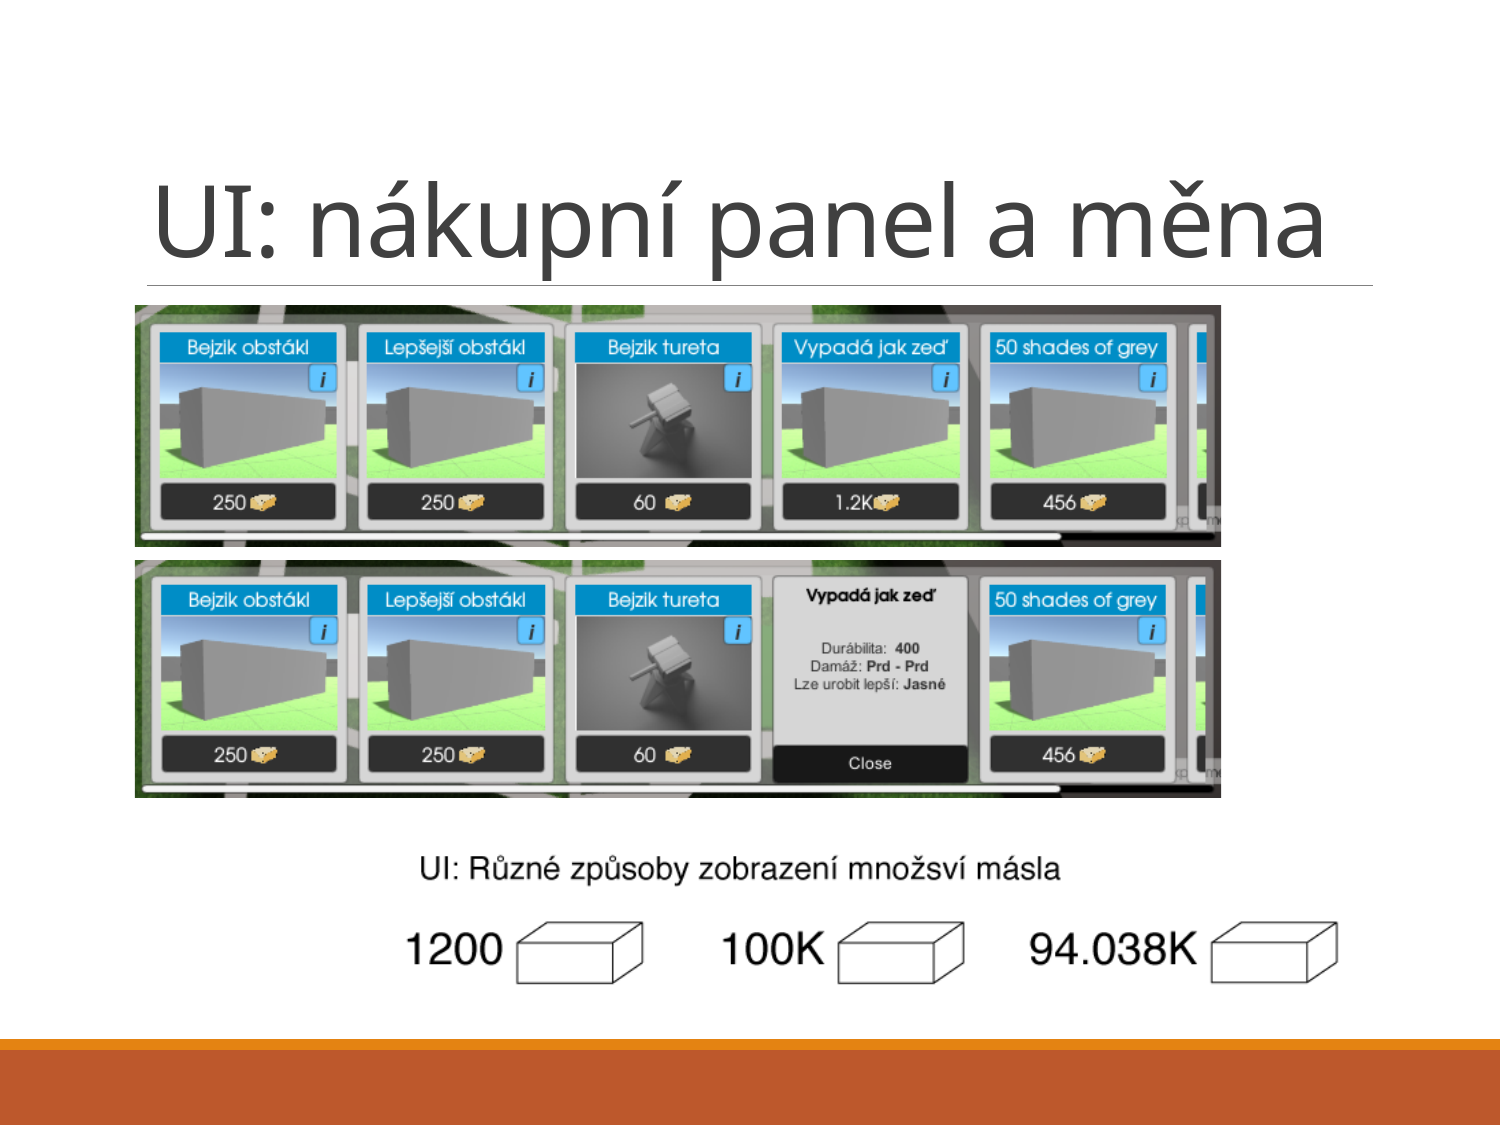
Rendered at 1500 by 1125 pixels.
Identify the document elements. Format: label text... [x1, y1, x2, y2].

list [134, 304, 1222, 548]
picture [372, 830, 1373, 1008]
picture [134, 559, 1222, 798]
title UI: nákupní panel a měna [135, 47, 1373, 285]
